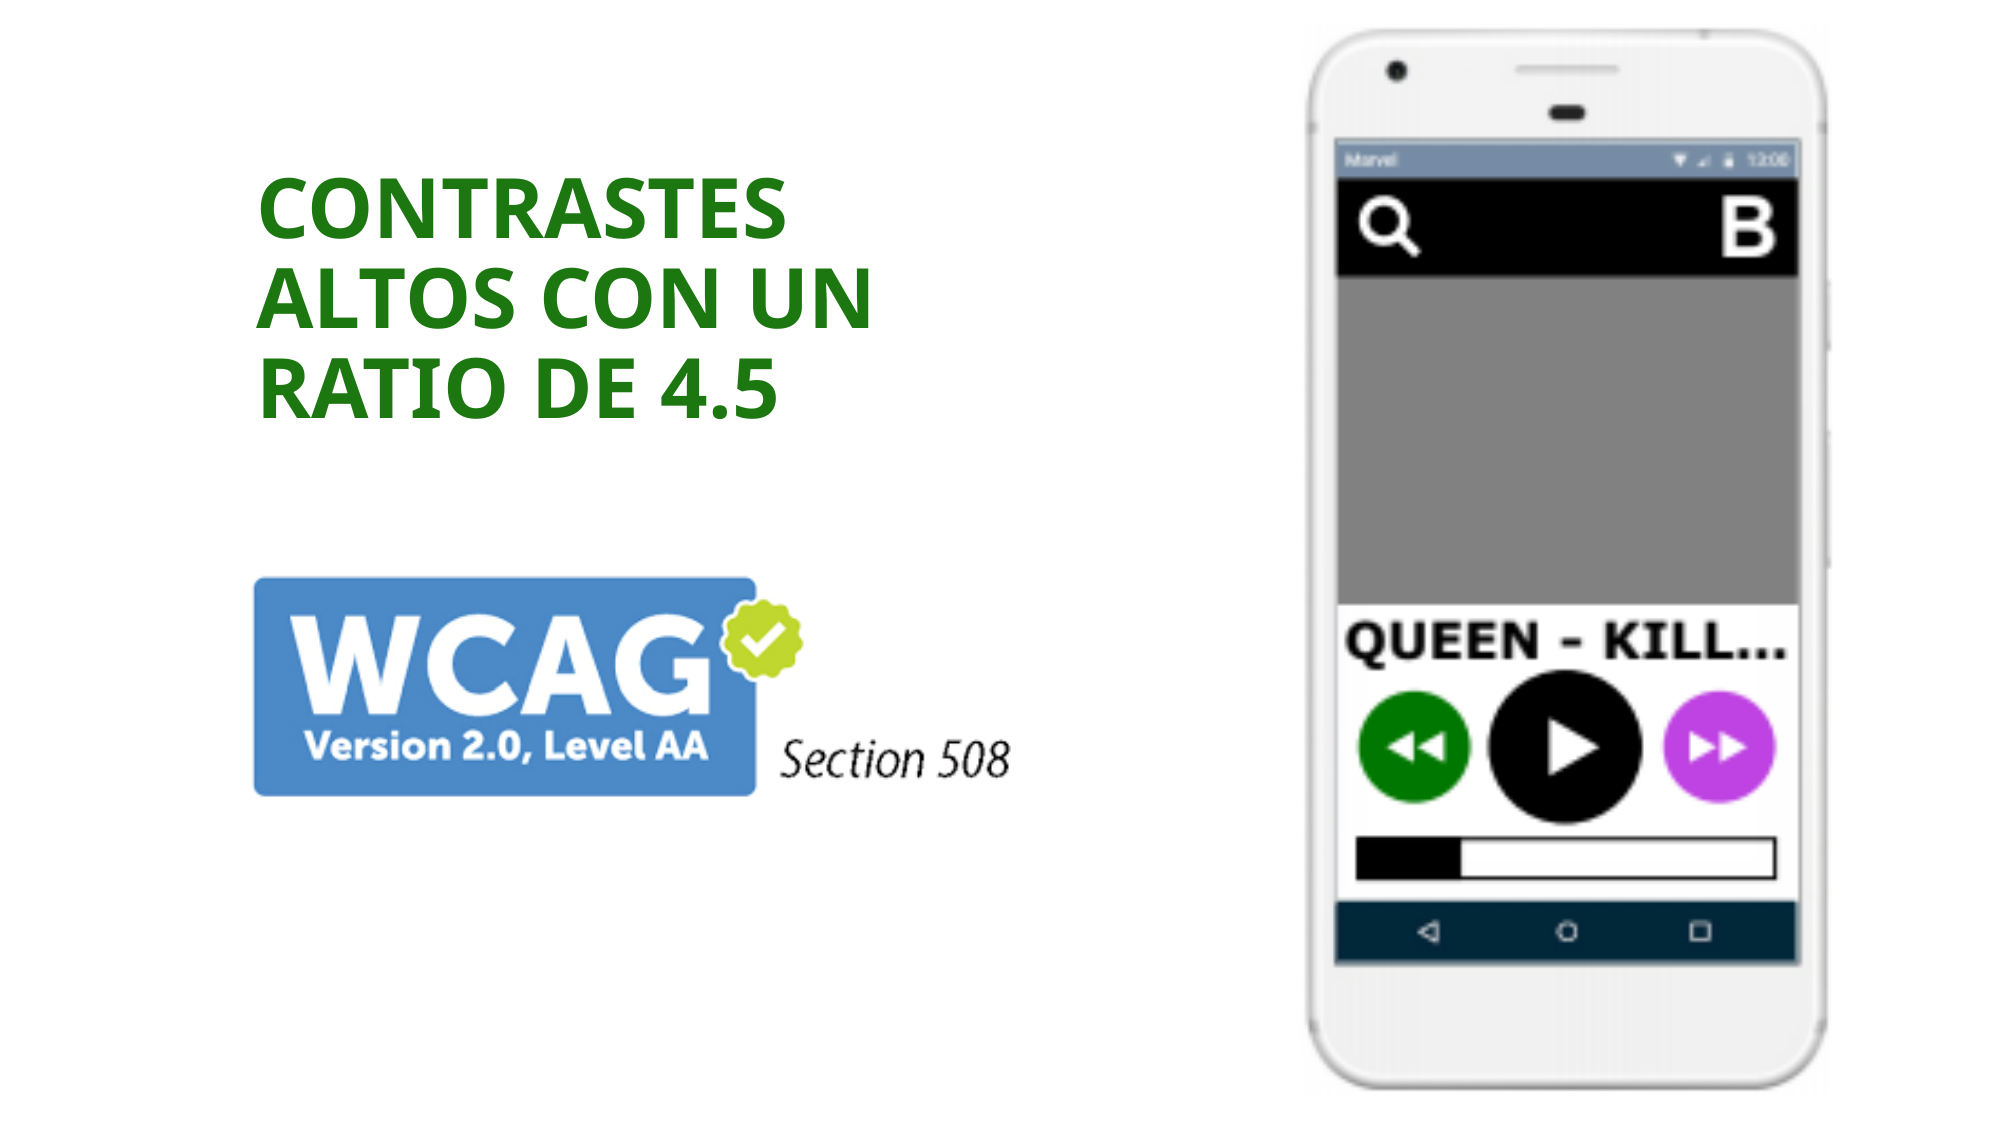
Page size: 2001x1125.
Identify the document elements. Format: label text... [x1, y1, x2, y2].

text_box CONTRASTES ALTOS CON UN RATIO DE 4.5 [241, 143, 973, 444]
picture [1292, 12, 1836, 1113]
picture [164, 562, 1049, 816]
